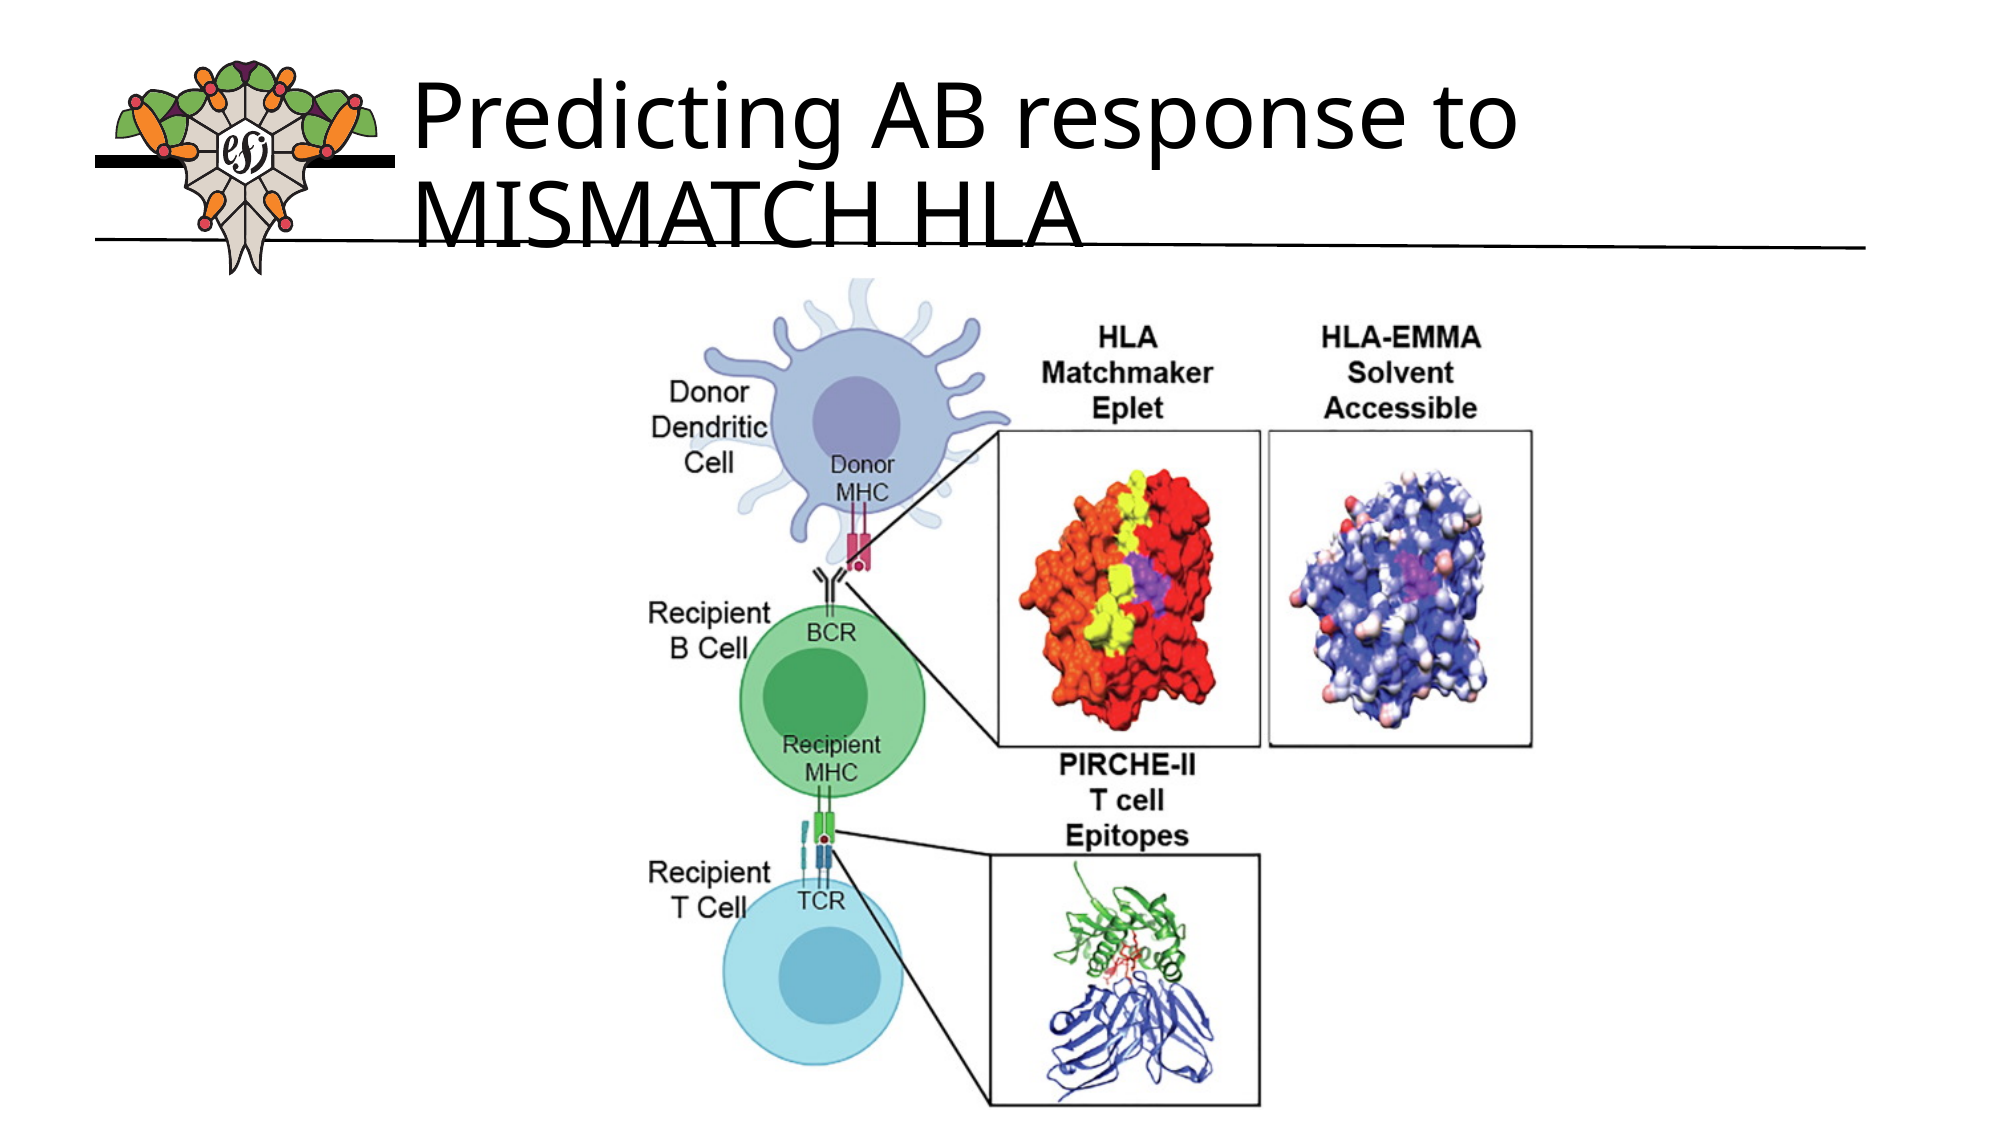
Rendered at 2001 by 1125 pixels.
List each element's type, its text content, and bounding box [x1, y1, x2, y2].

title Predicting AB response to MISMATCH HLA [395, 59, 1863, 278]
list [648, 277, 1536, 1110]
